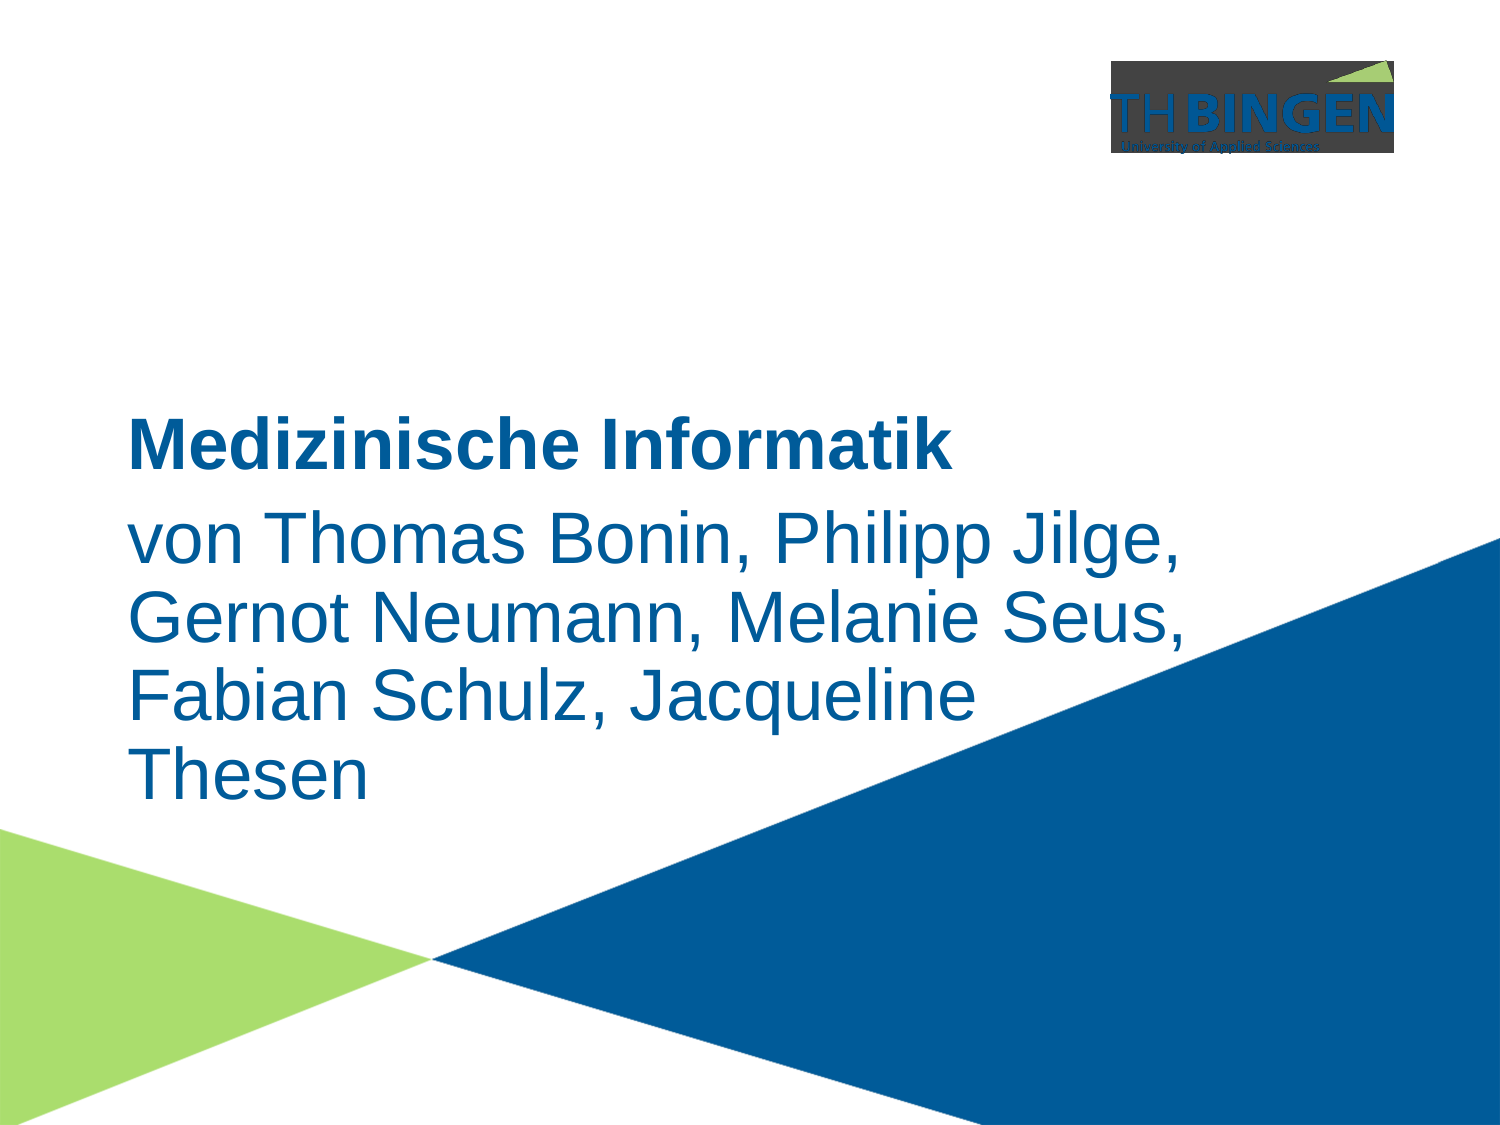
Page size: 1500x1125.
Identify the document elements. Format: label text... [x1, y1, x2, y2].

subtitle von Thomas Bonin, Philipp Jilge, Gernot Neumann, Melanie Seus, Fabian Schulz, Jacqueline Thesen [112, 492, 1313, 862]
title Medizinische Informatik [112, 101, 1388, 493]
picture [0, 0, 1500, 1125]
